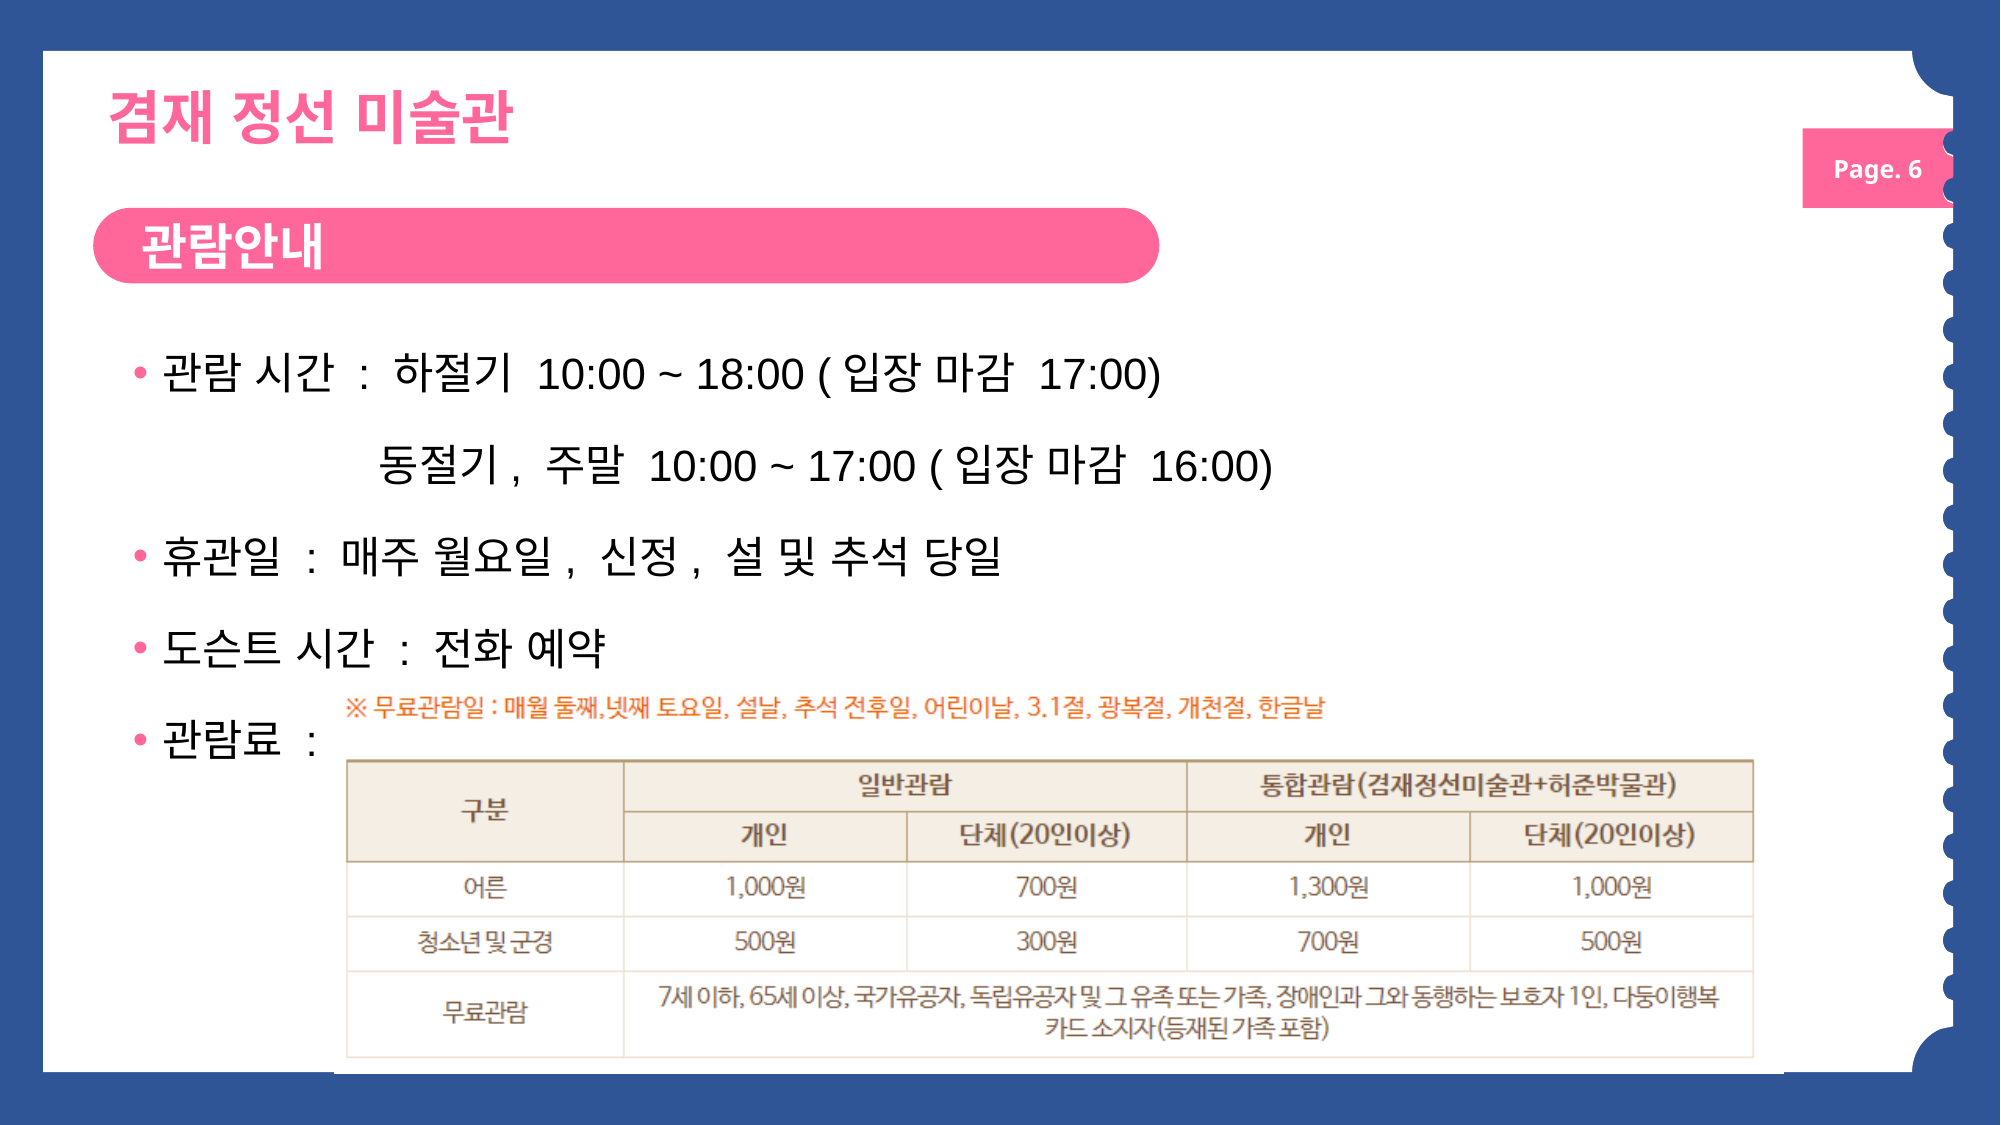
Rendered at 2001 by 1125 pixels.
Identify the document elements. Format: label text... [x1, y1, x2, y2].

text_box [92, 206, 1161, 285]
text_box 관람안내 [141, 215, 326, 276]
text_box Page. 6 [1801, 127, 1955, 209]
text_box [42, 49, 1955, 1074]
text_box 겸재 정선 미술관 [93, 73, 1195, 159]
text_box 관람 시간 : 하절기 10:00 ~ 18:00 (입장 마감 17:00) 동절기, 주말 10:00 ~ 17:00 (입장 마감 16:00) 휴관일 : 매주 월요일, 신정, 설 및 추석 당일 도슨트 시간 : 전화 예약 관람료 : [132, 336, 1758, 766]
picture [334, 683, 1784, 1075]
